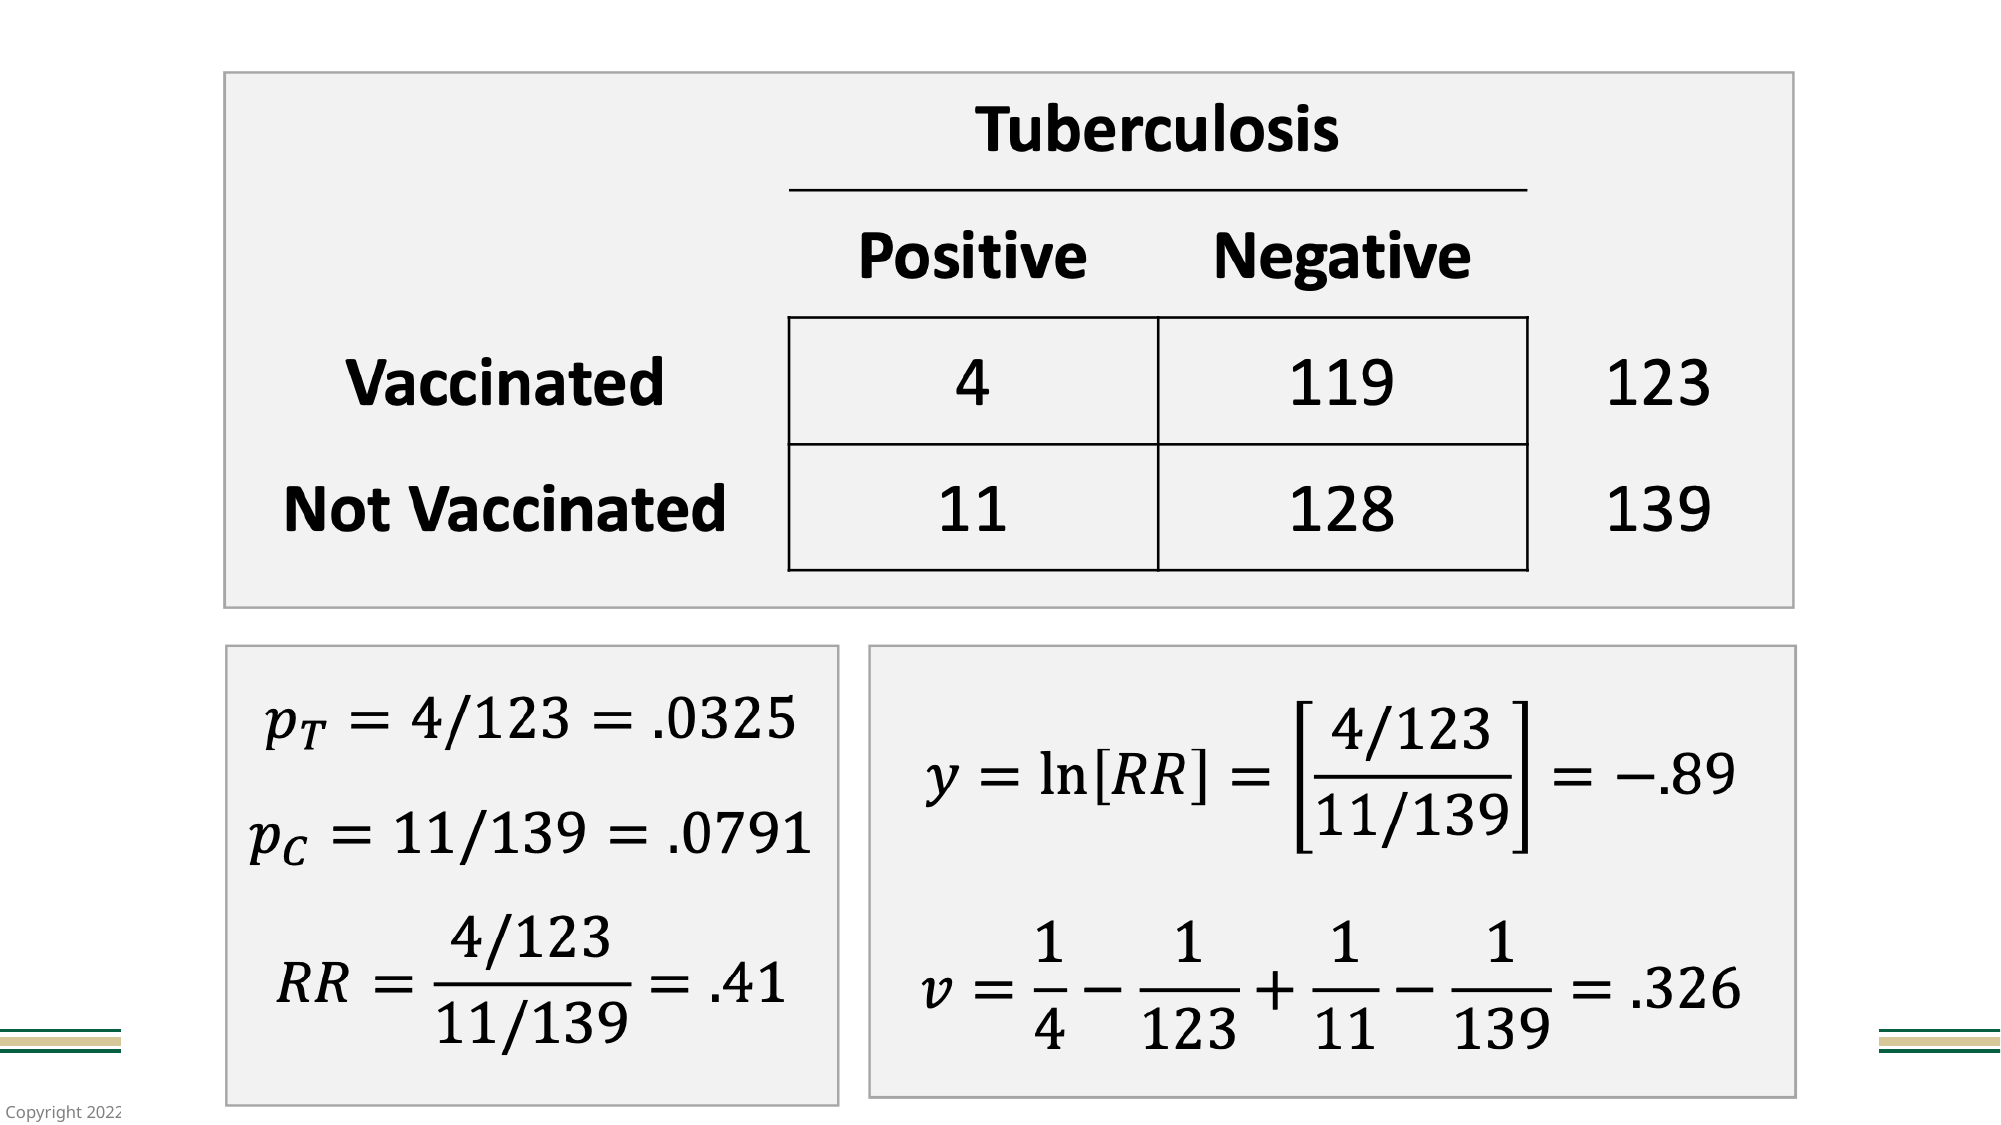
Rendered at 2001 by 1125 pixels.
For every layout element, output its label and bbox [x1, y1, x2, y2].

picture [121, 0, 1879, 1125]
